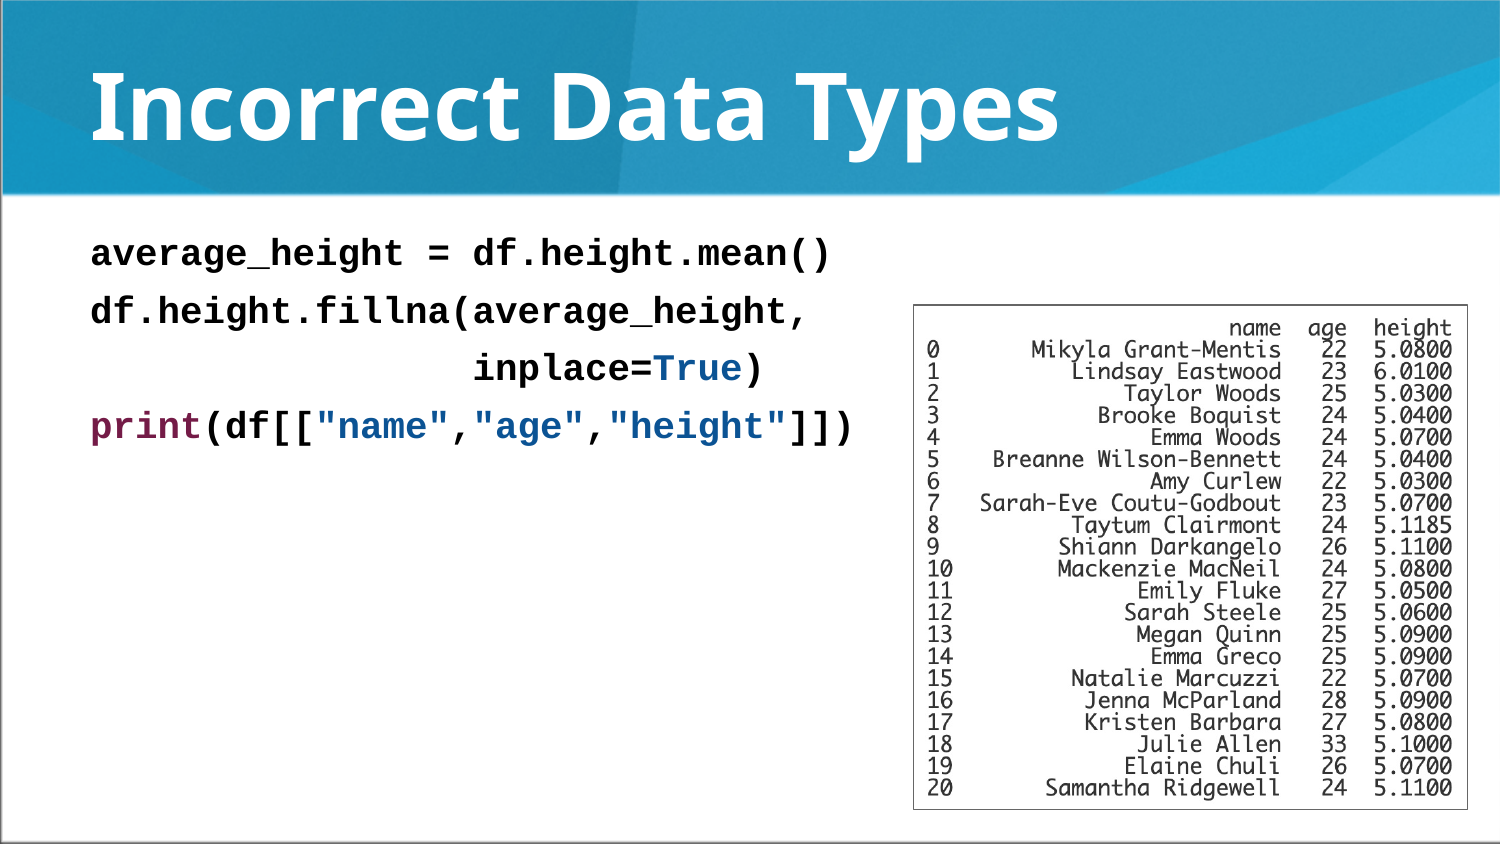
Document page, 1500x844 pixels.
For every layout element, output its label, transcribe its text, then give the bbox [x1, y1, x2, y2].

picture [0, 0, 1500, 844]
text_box average_height = df.height.mean() df.height.fillna(average_height, inplace=True) print(df[["name","age","height"]]) [75, 213, 1432, 775]
title Incorrect Data Types [75, 33, 1425, 175]
